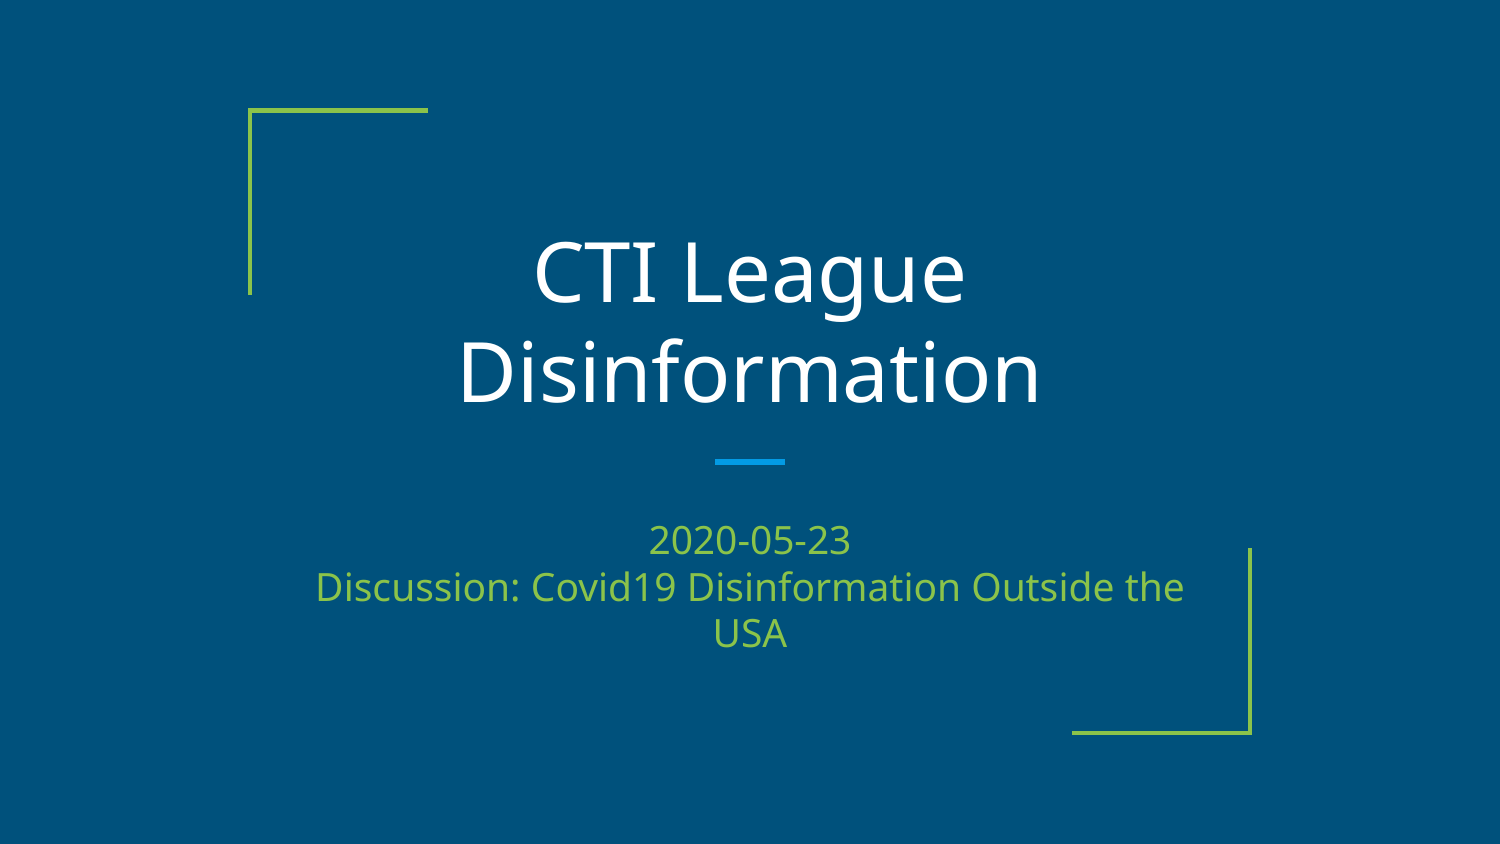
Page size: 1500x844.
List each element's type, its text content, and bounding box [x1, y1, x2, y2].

subtitle 2020-05-23 Discussion: Covid19 Disinformation Outside the USA [275, 499, 1225, 650]
title CTI League Disinformation [275, 194, 1225, 435]
